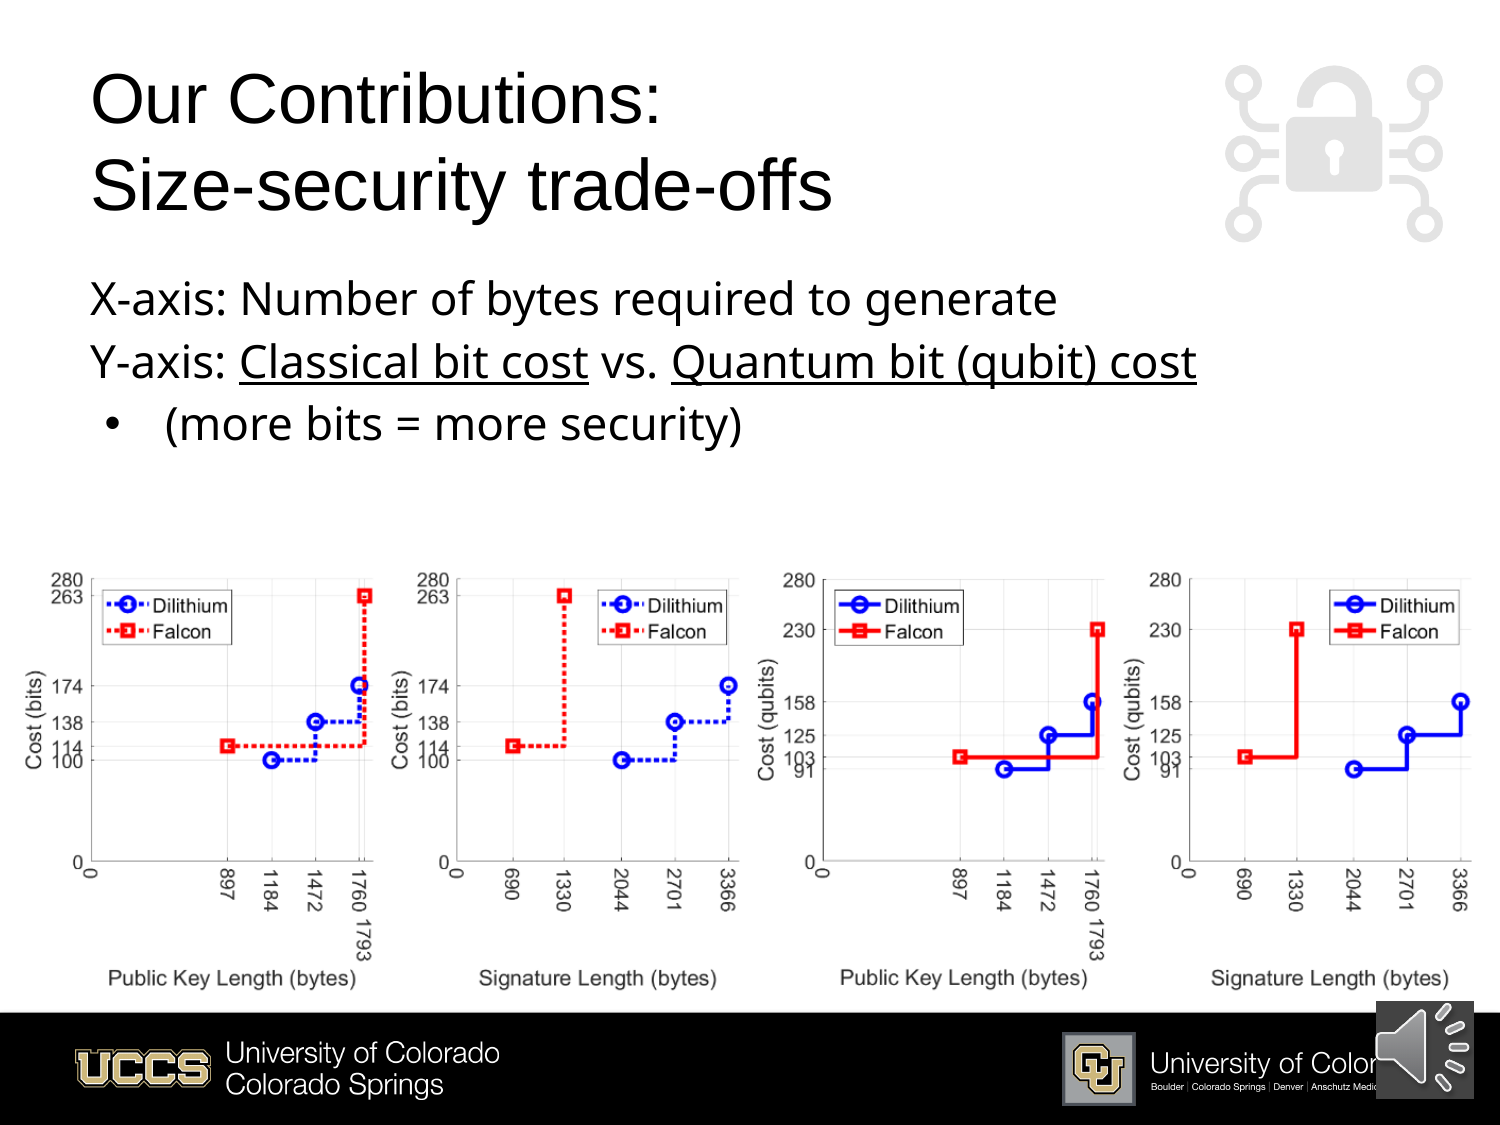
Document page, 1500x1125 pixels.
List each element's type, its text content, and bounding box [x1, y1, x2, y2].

list X-axis: Number of bytes required to generate Y-axis: Classical bit cost vs. Quantum bit (qubit) cost (more bits = more security) [75, 262, 1478, 561]
picture [75, 1041, 499, 1100]
picture [22, 562, 1478, 1106]
title Our Contributions: Size-security trade-offs [75, 45, 1425, 233]
